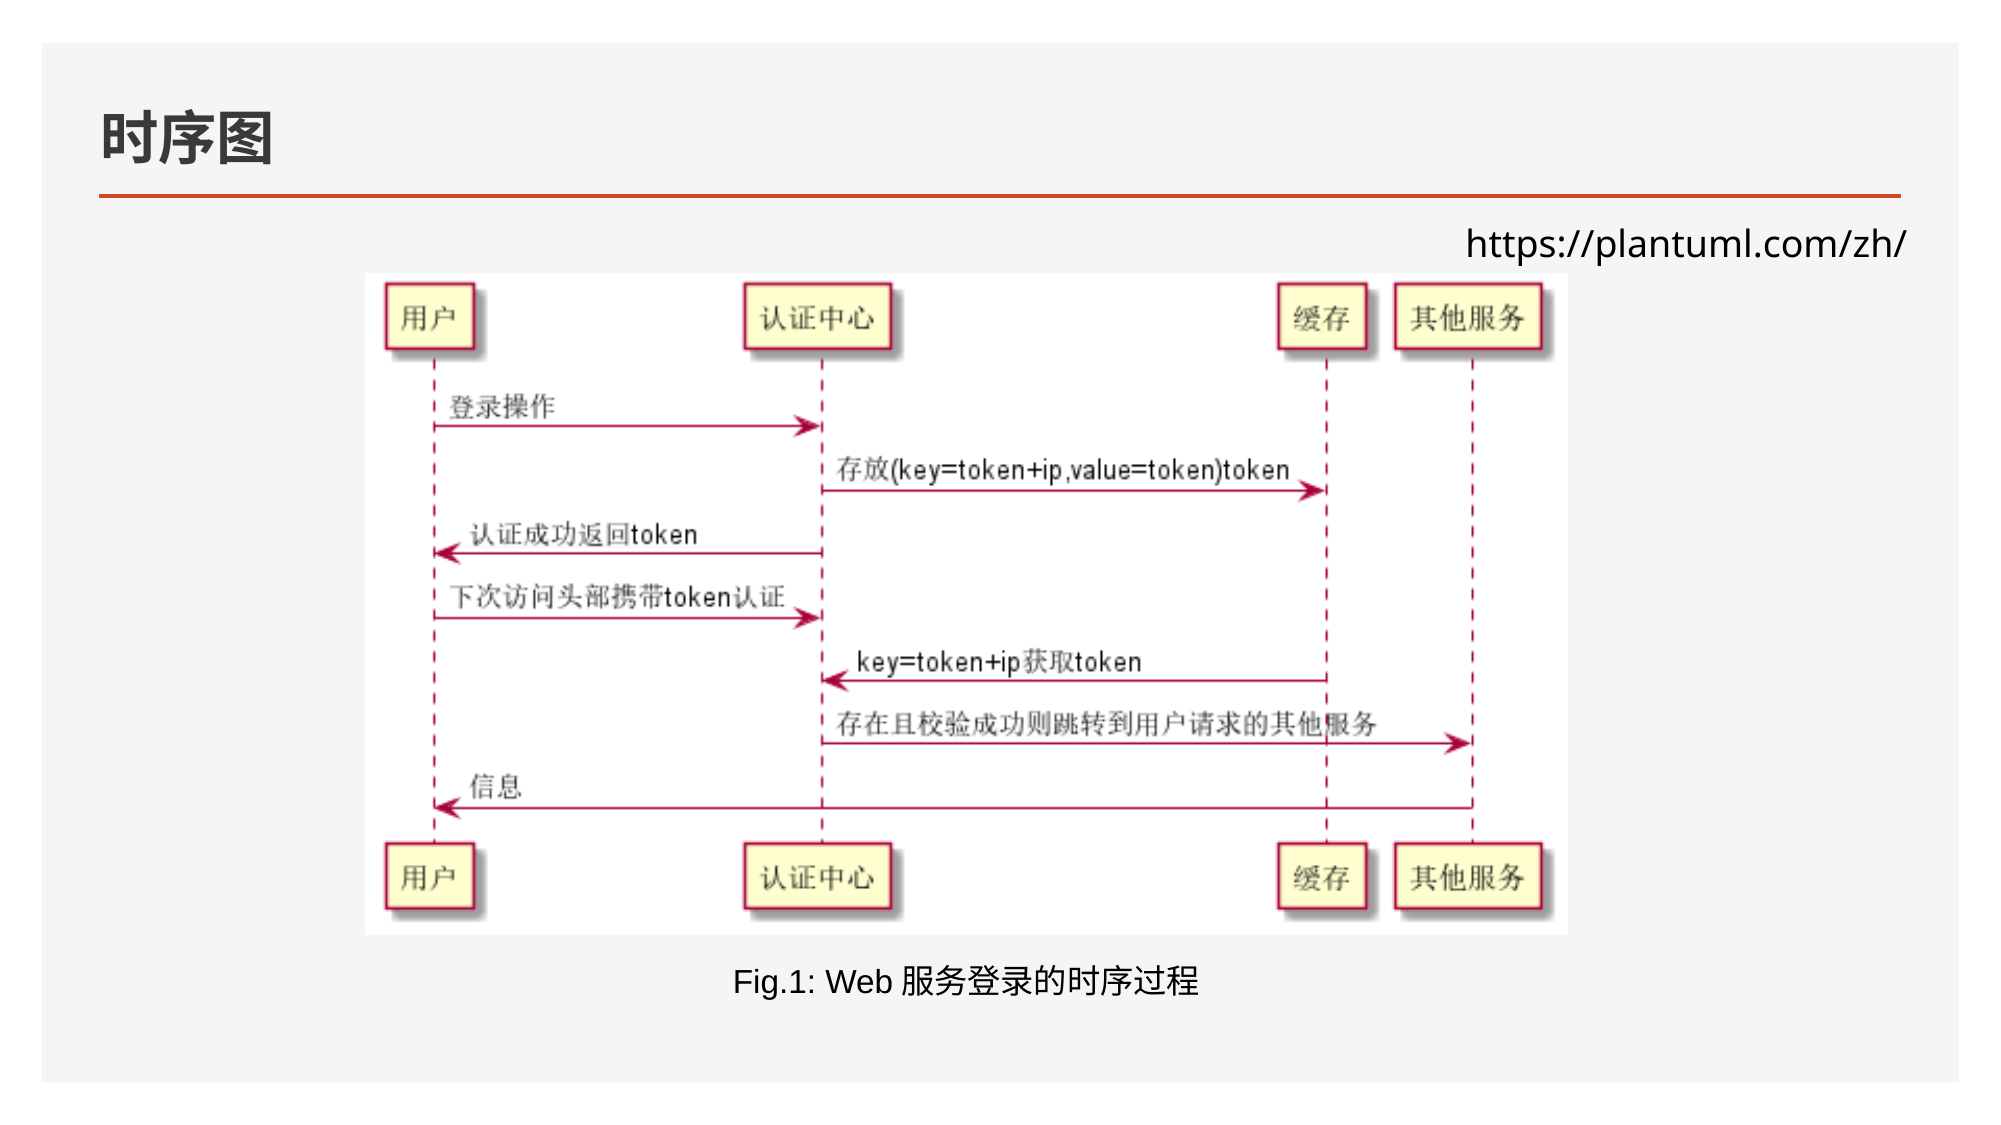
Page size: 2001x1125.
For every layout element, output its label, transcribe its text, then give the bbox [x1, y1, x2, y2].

picture [365, 273, 1568, 935]
title 时序图 [85, 73, 1214, 179]
text_box https://plantuml.com/zh/ [1450, 213, 1962, 273]
text_box Fig.1: Web服务登录的时序过程 [365, 952, 1568, 1008]
